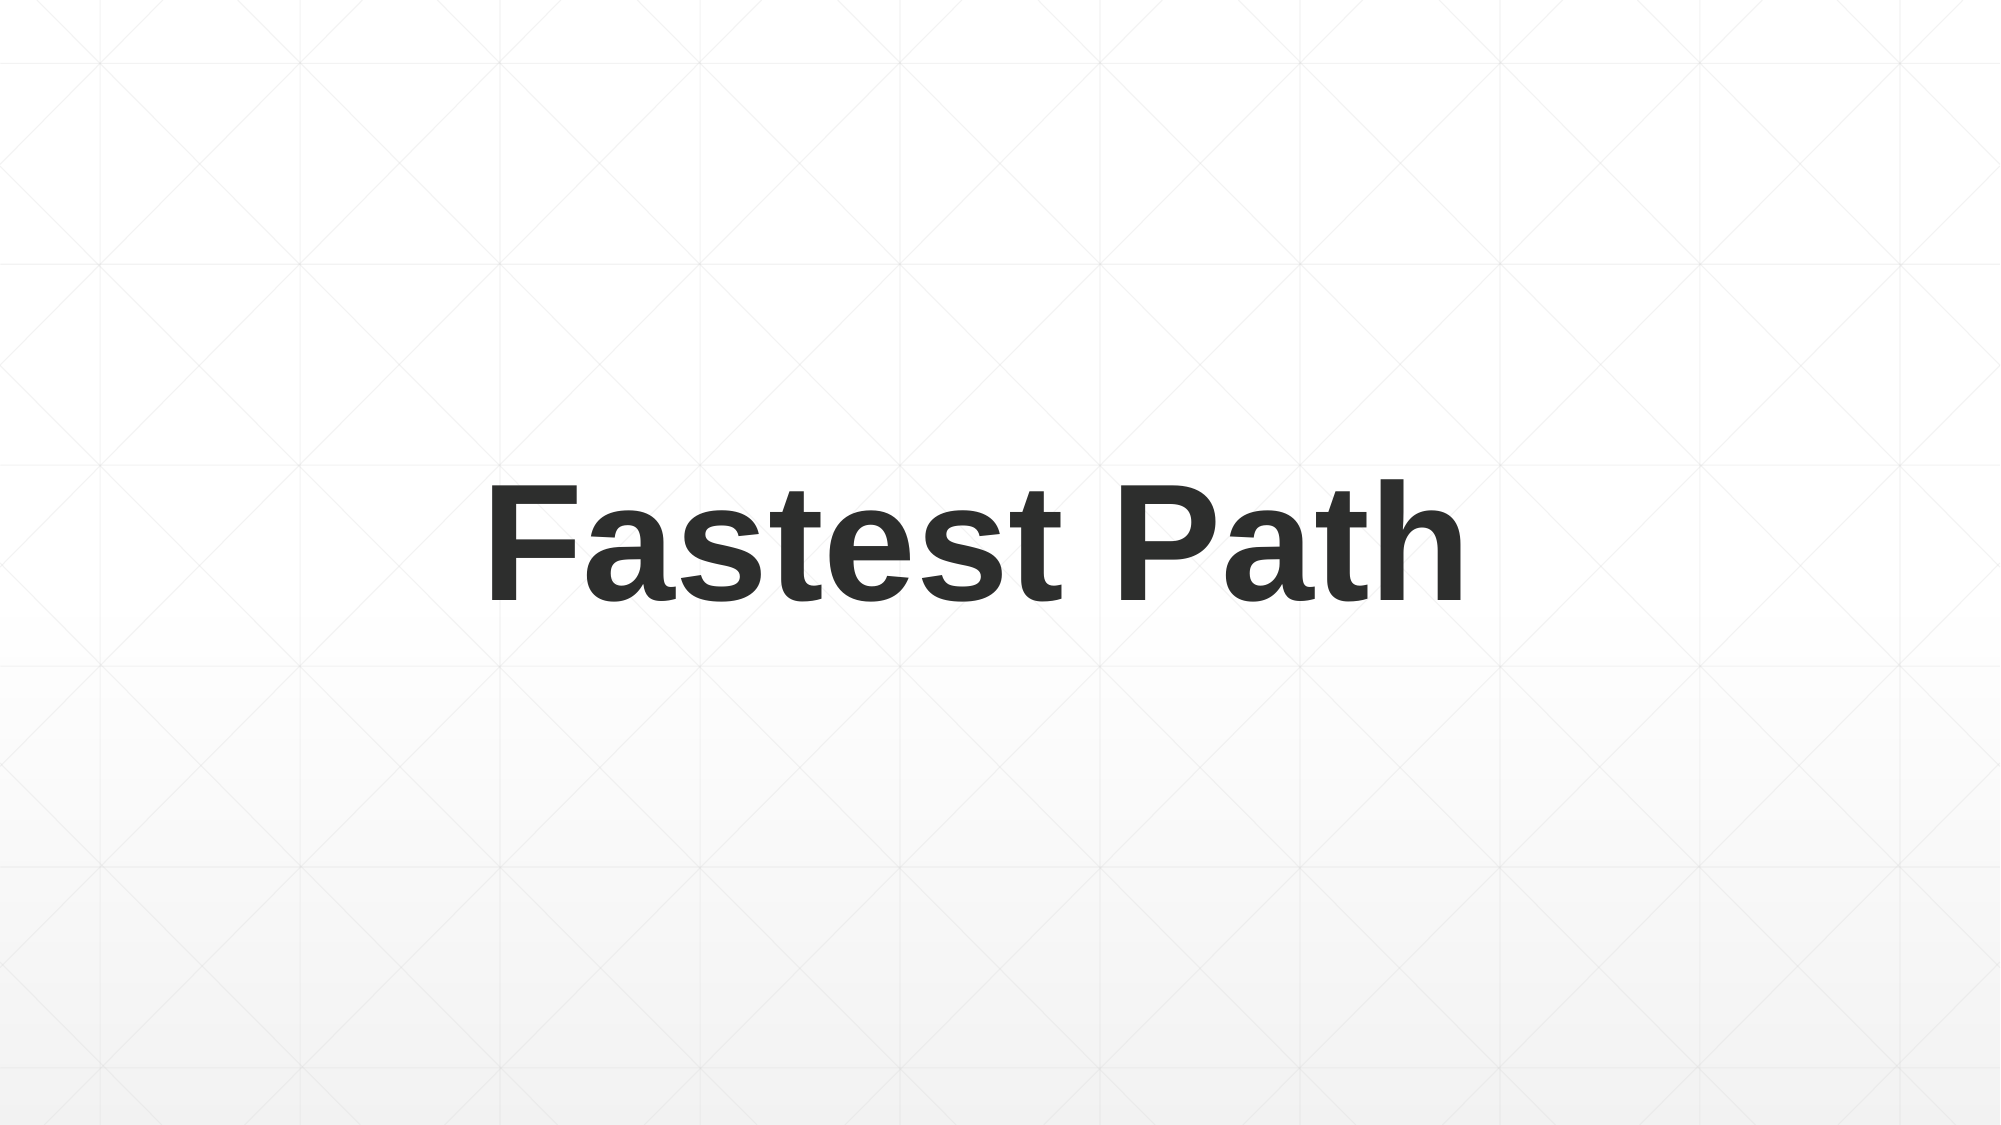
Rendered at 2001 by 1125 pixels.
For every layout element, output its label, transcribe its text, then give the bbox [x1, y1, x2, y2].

text_box Fastest Path [175, 280, 1778, 639]
